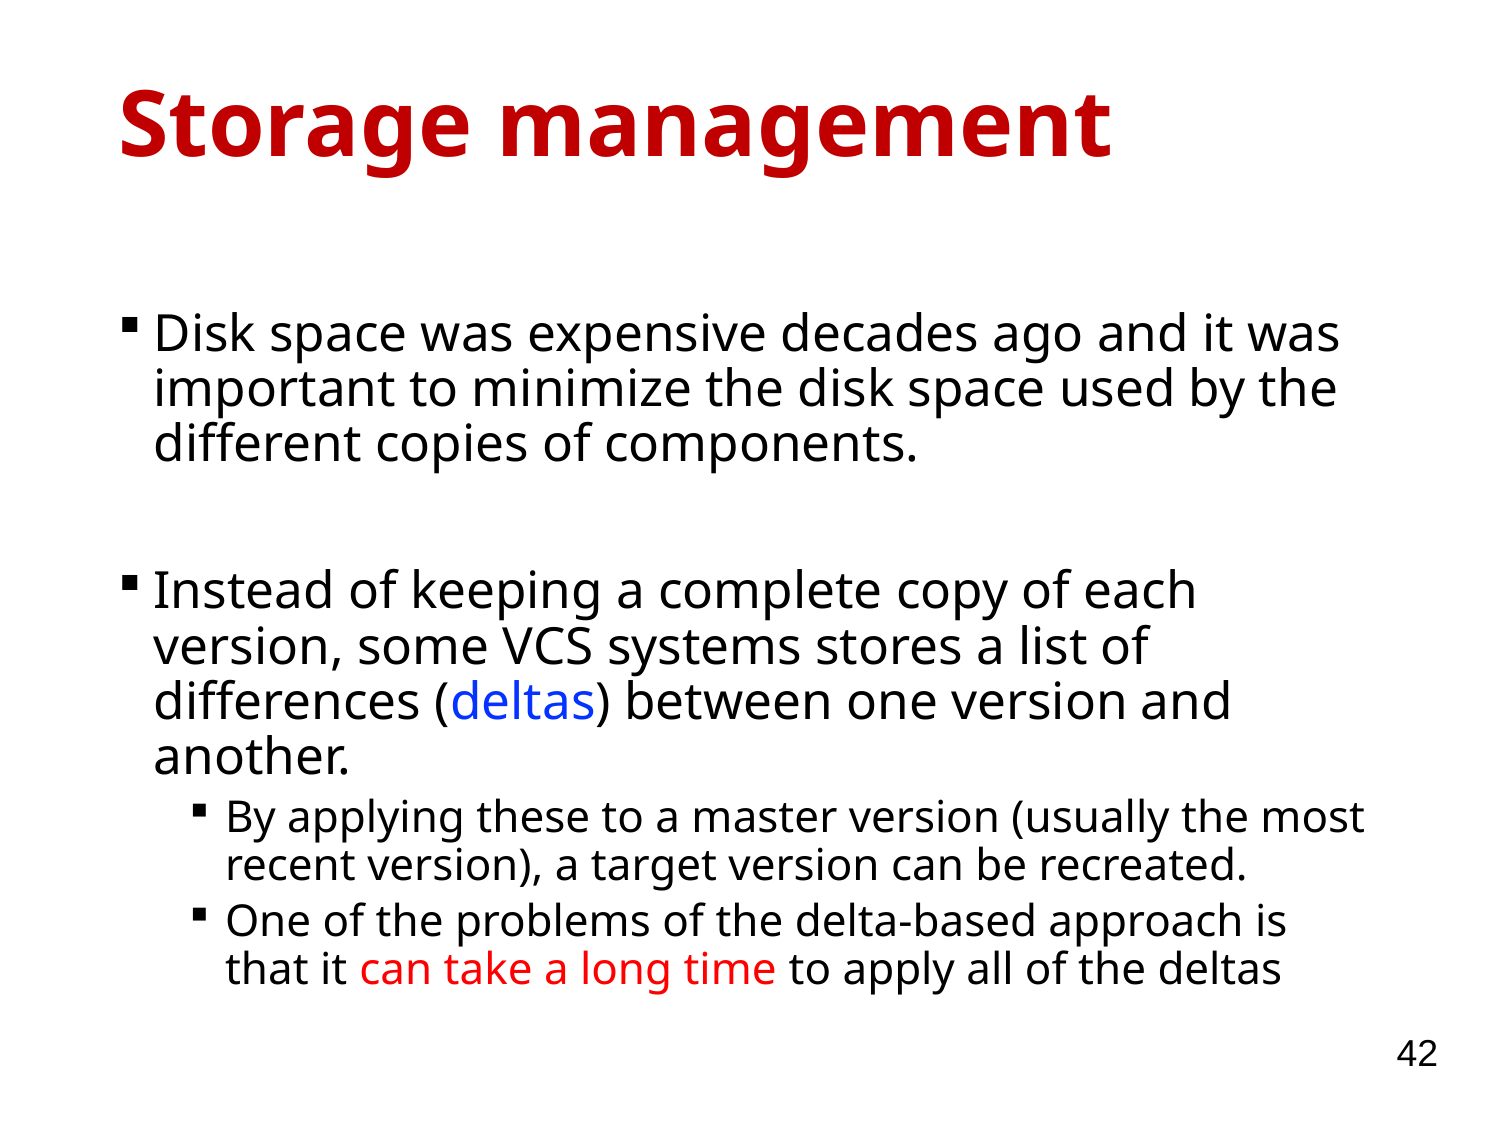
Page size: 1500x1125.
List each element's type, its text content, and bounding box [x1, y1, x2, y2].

list Disk space was expensive decades ago and it was important to minimize the disk space used by the different copies of components. Instead of keeping a complete copy of each version, some VCS systems stores a list of differences (deltas) between one version and another. By applying these to a master version (usually the most recent version), a target version can be recreated. One of the problems of the delta-based approach is that it can take a long time to apply all of the deltas [103, 299, 1397, 1014]
title Storage management [0, 0, 1500, 255]
slide_number 42 [1276, 1000, 1454, 1103]
